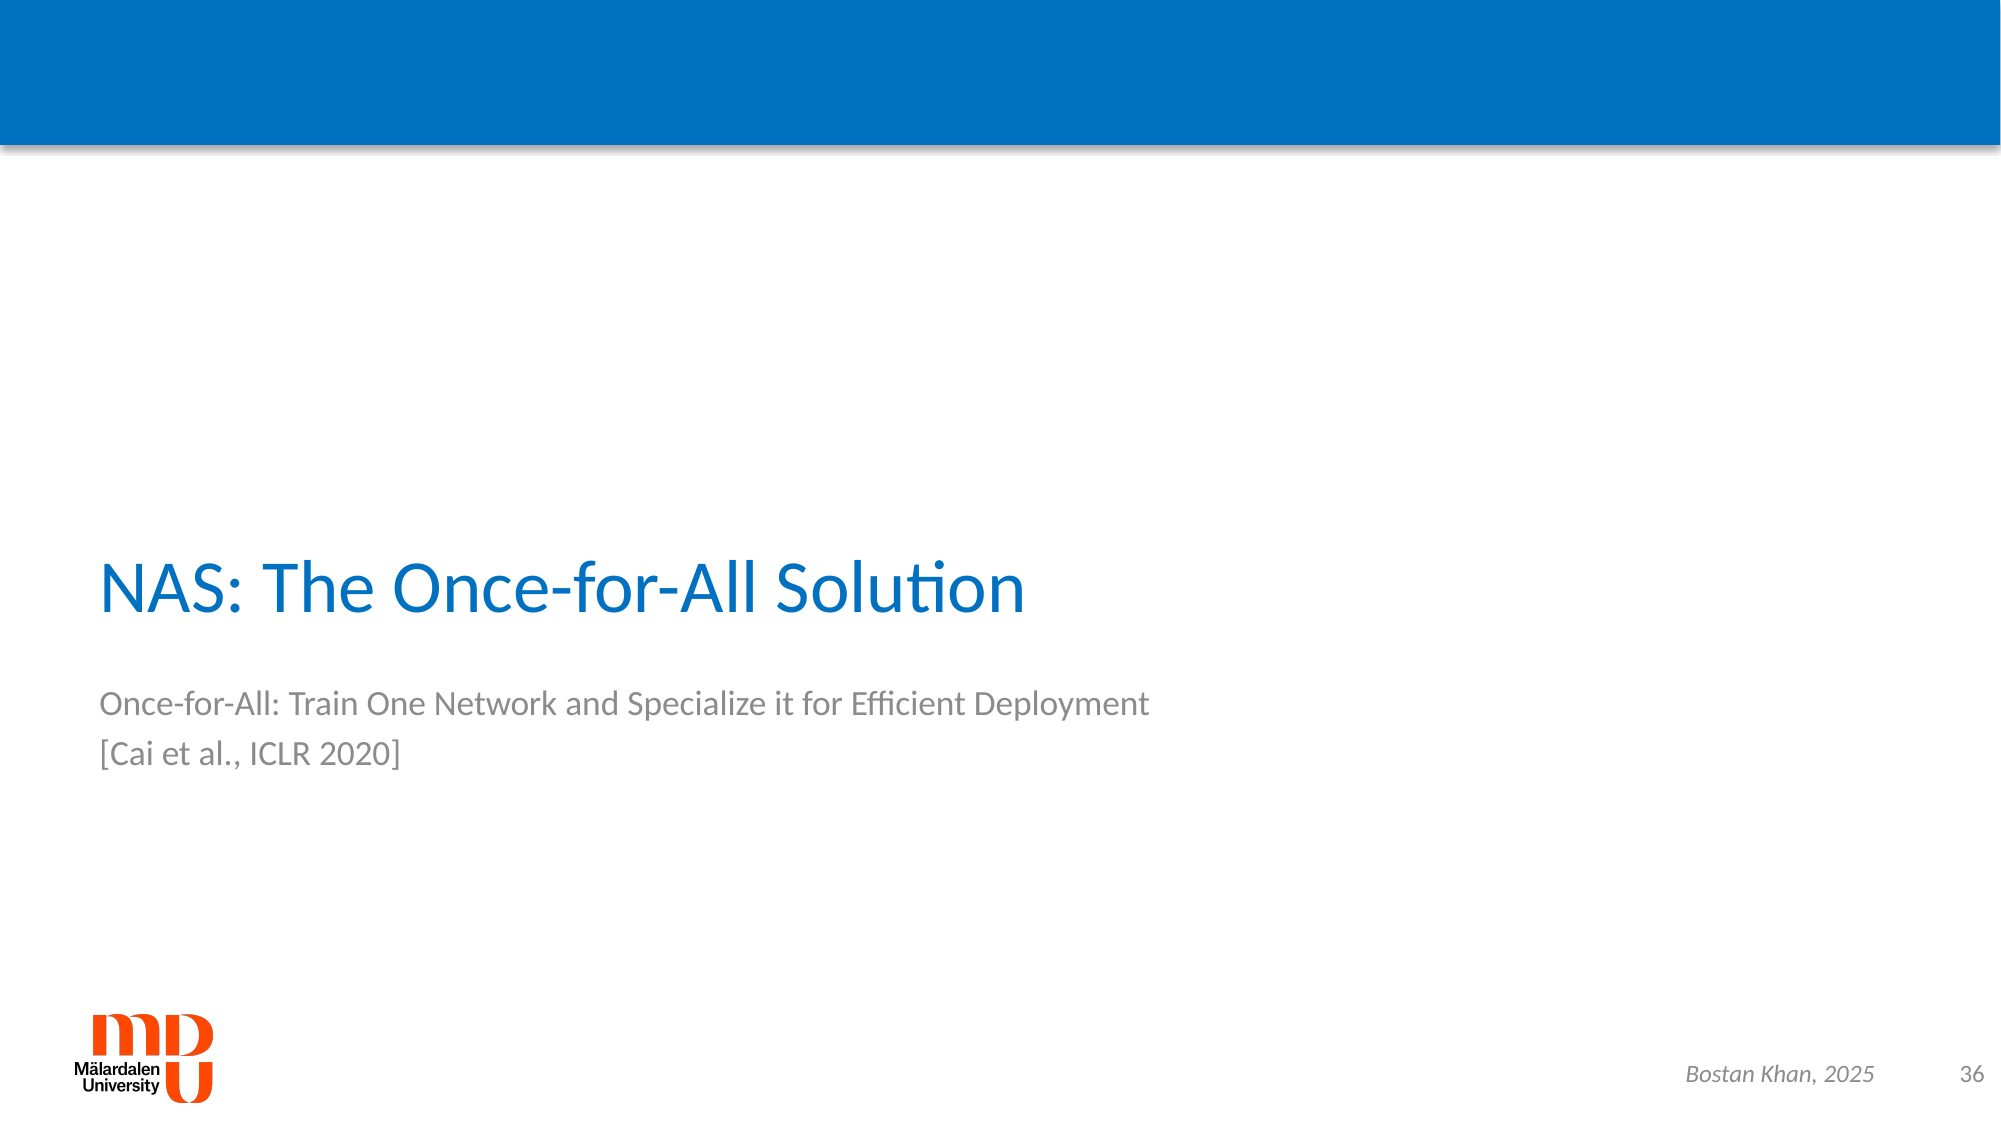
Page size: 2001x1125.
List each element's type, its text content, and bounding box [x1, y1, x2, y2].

subtitle Once-for-All: Train One Network and Specialize it for Efficient Deployment [Cai et al., ICLR 2020] [84, 672, 1934, 782]
slide_number 36 [1933, 1042, 2000, 1103]
title NAS: The Once-for-All Solution [84, 500, 1741, 666]
footer Bostan Khan, 2025 [1670, 1042, 1895, 1103]
picture [75, 1014, 213, 1103]
